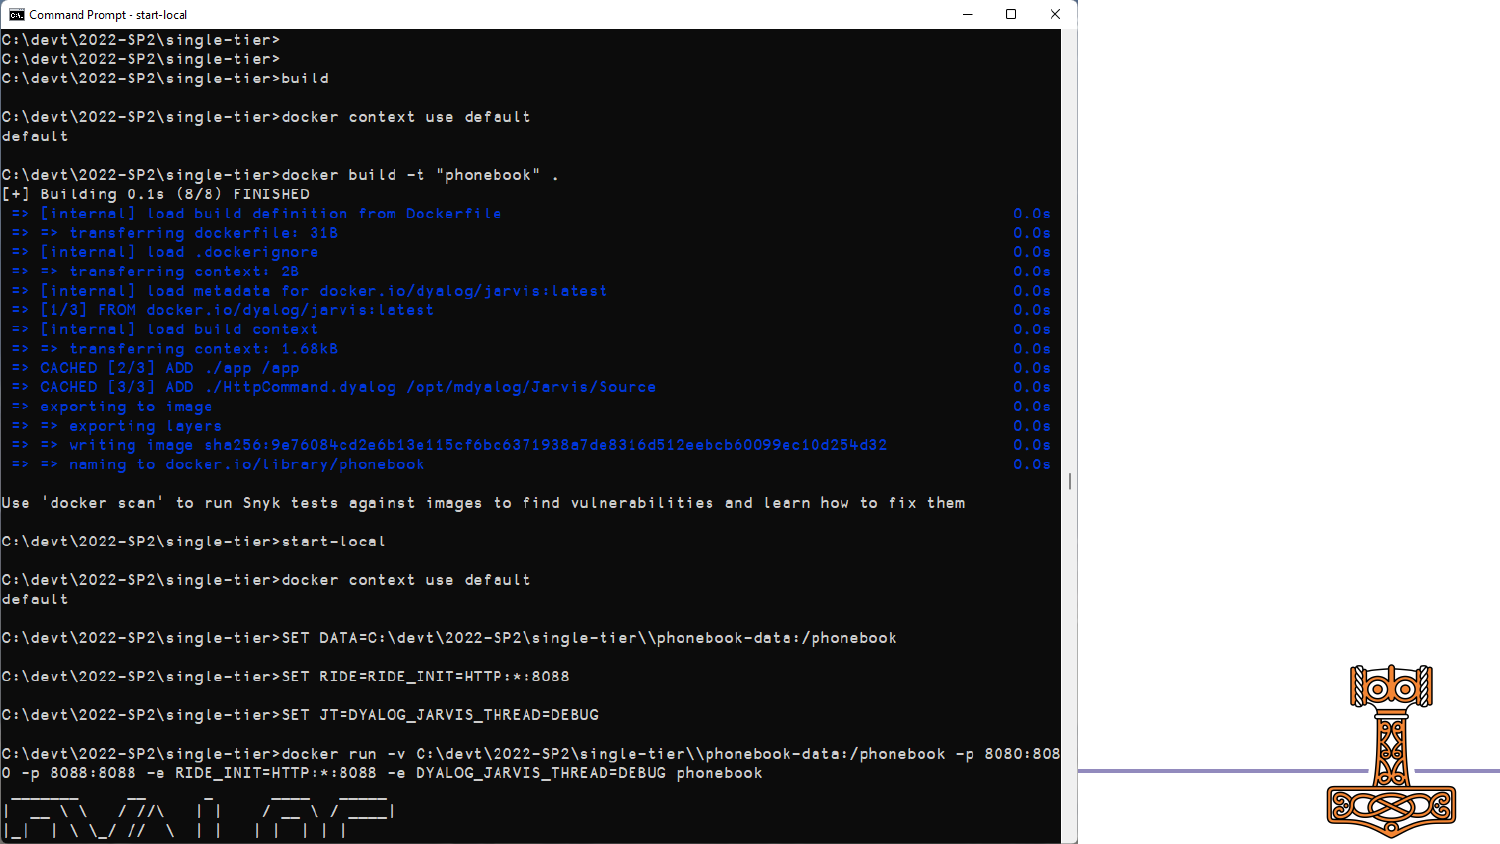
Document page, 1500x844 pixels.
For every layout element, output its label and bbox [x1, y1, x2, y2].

picture [1320, 655, 1461, 844]
picture [0, 0, 1079, 844]
